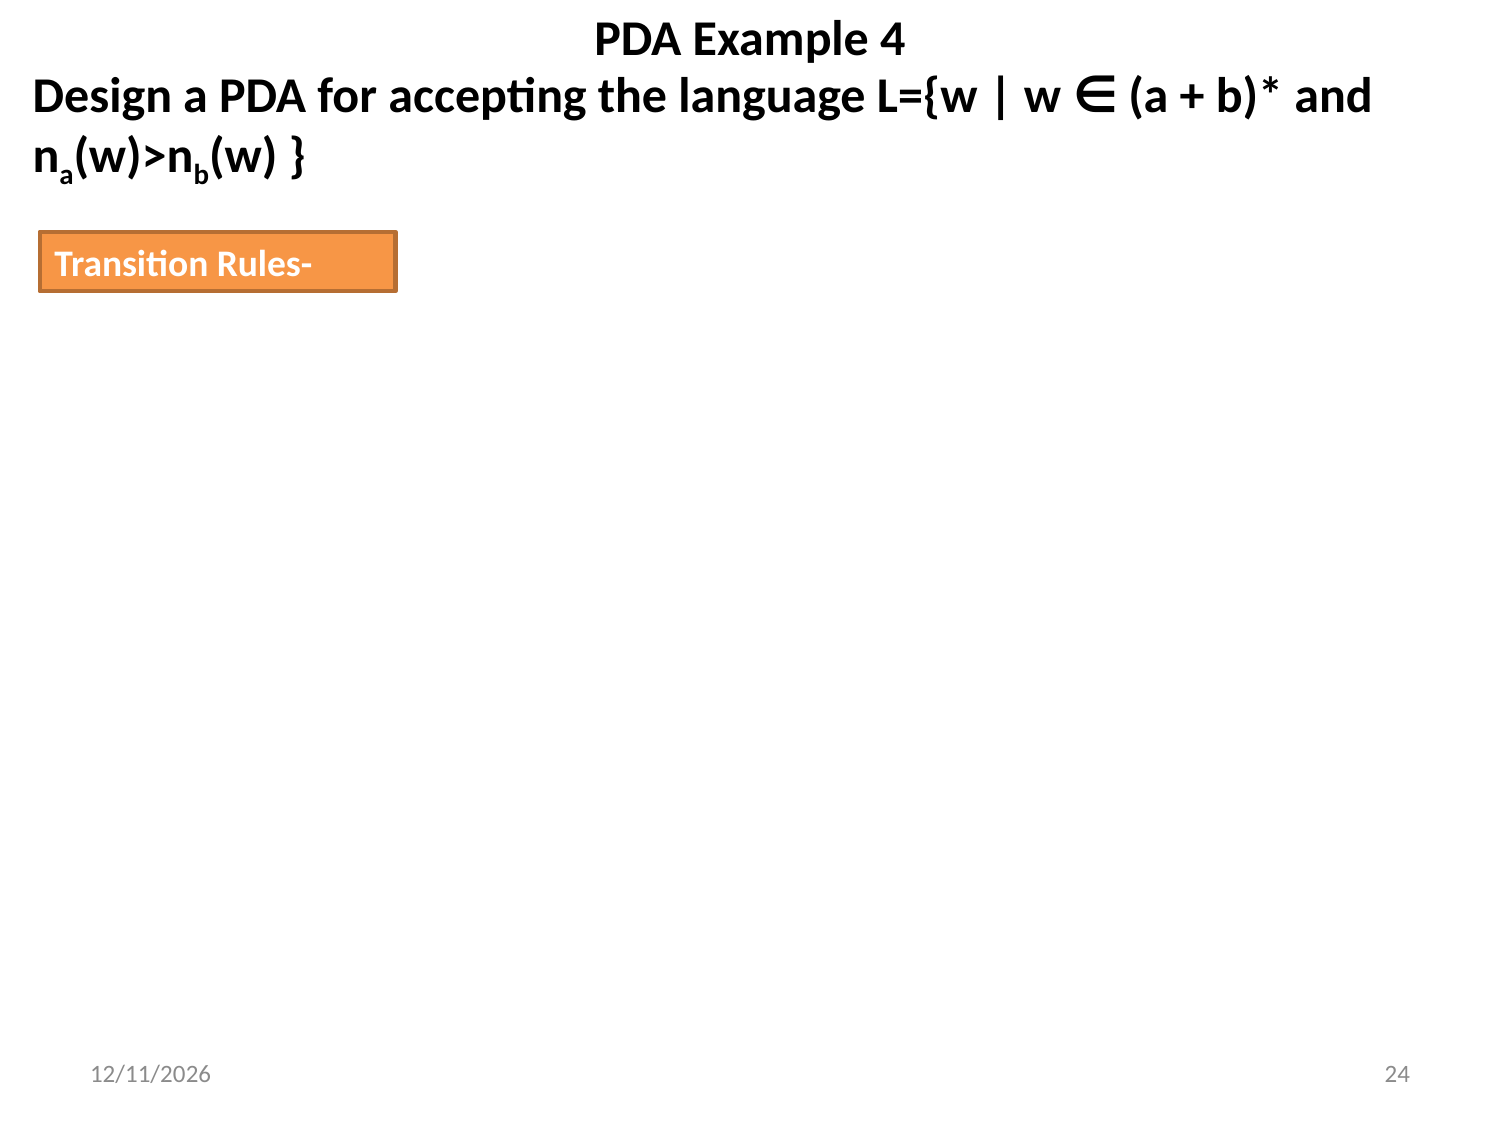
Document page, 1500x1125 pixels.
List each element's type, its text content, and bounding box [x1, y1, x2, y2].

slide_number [75, 1042, 425, 1103]
list Design a PDA for accepting the language L={w | w ∈ (a + b)* and na(w)>nb(w) } [17, 54, 1471, 1125]
slide_number 24 [1074, 1042, 1425, 1103]
text_box Transition Rules- [38, 230, 398, 293]
title PDA Example 4 [75, 0, 1425, 76]
